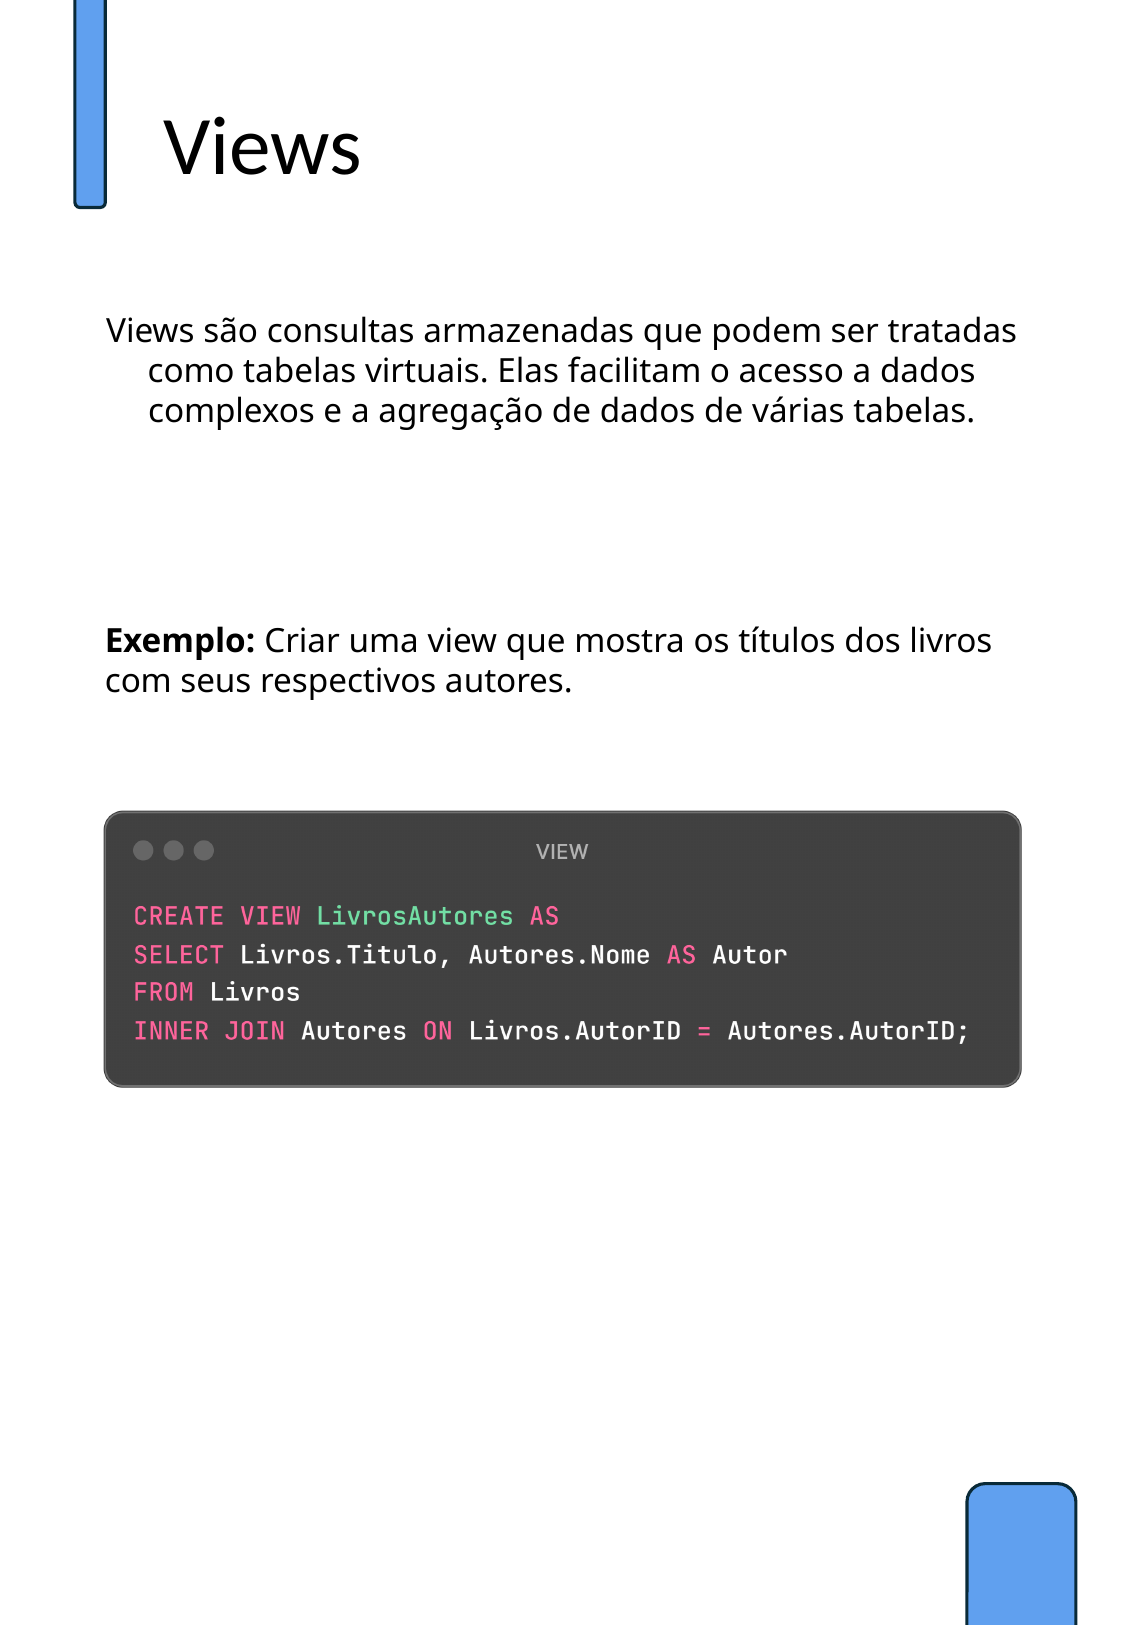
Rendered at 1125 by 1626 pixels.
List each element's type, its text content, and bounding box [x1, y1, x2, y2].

text_box [73, 0, 107, 210]
text_box Exemplo: Criar uma view que mostra os títulos dos livros com seus respectivos autores. [90, 611, 1035, 706]
picture [78, 785, 1047, 1112]
text_box Views são consultas armazenadas que podem ser tratadas como tabelas virtuais. Elas facilitam o acesso a dados complexos e a agregação de dados de várias tabelas. [90, 301, 1035, 437]
text_box Views [149, 84, 976, 199]
text_box [965, 1482, 1078, 1625]
